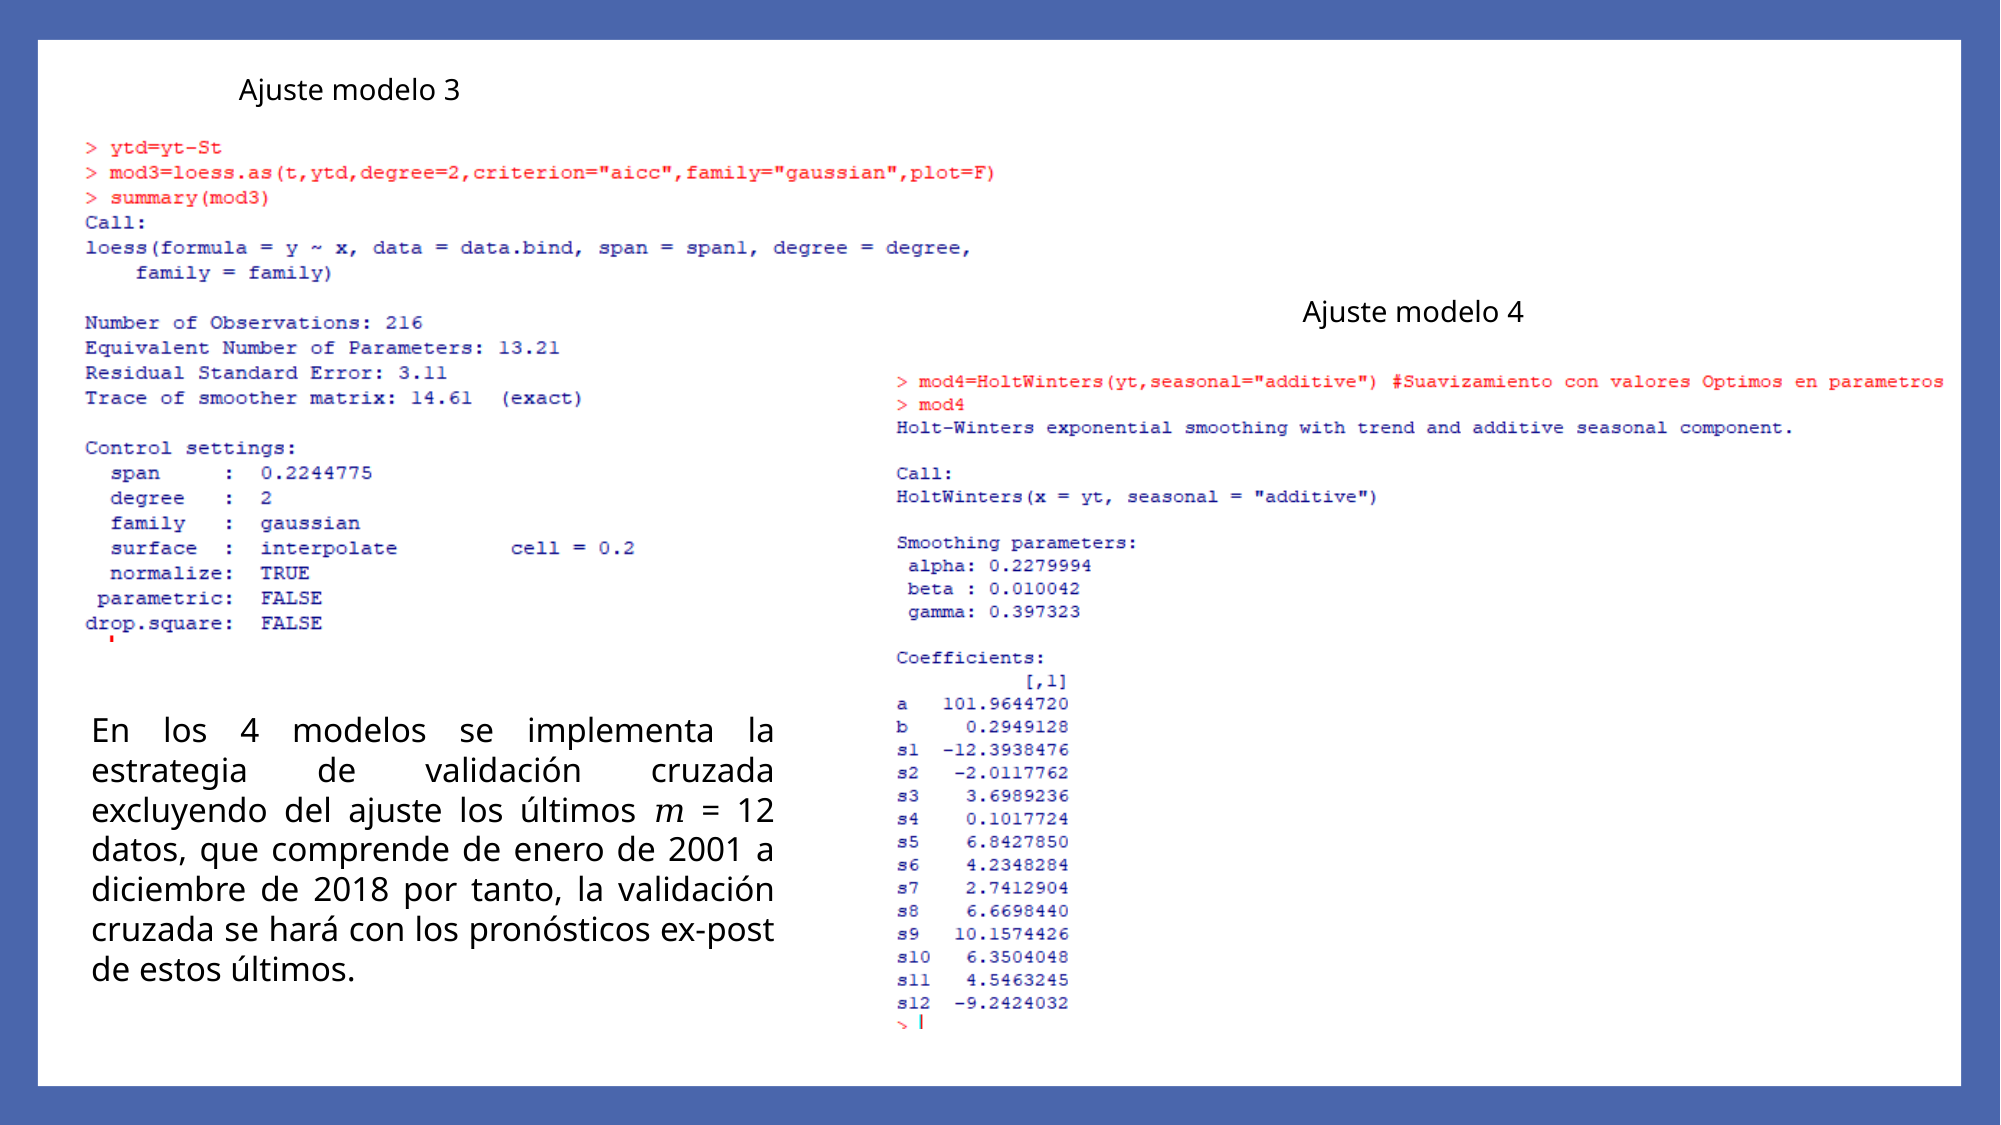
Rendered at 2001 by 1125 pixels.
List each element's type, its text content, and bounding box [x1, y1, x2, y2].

text_box Ajuste modelo 3 [223, 56, 716, 122]
text_box Ajuste modelo 4 [1404, 278, 1780, 344]
text_box En los 4 modelos se implementa la estrategia de validación cruzada excluyendo del ajuste los últimos 𝑚 = 12 datos, que comprende de enero de 2001 a diciembre de 2018 por tanto, la validación cruzada se hará con los pronósticos ex-post de estos últimos. [76, 693, 791, 1004]
picture [75, 135, 1959, 1030]
